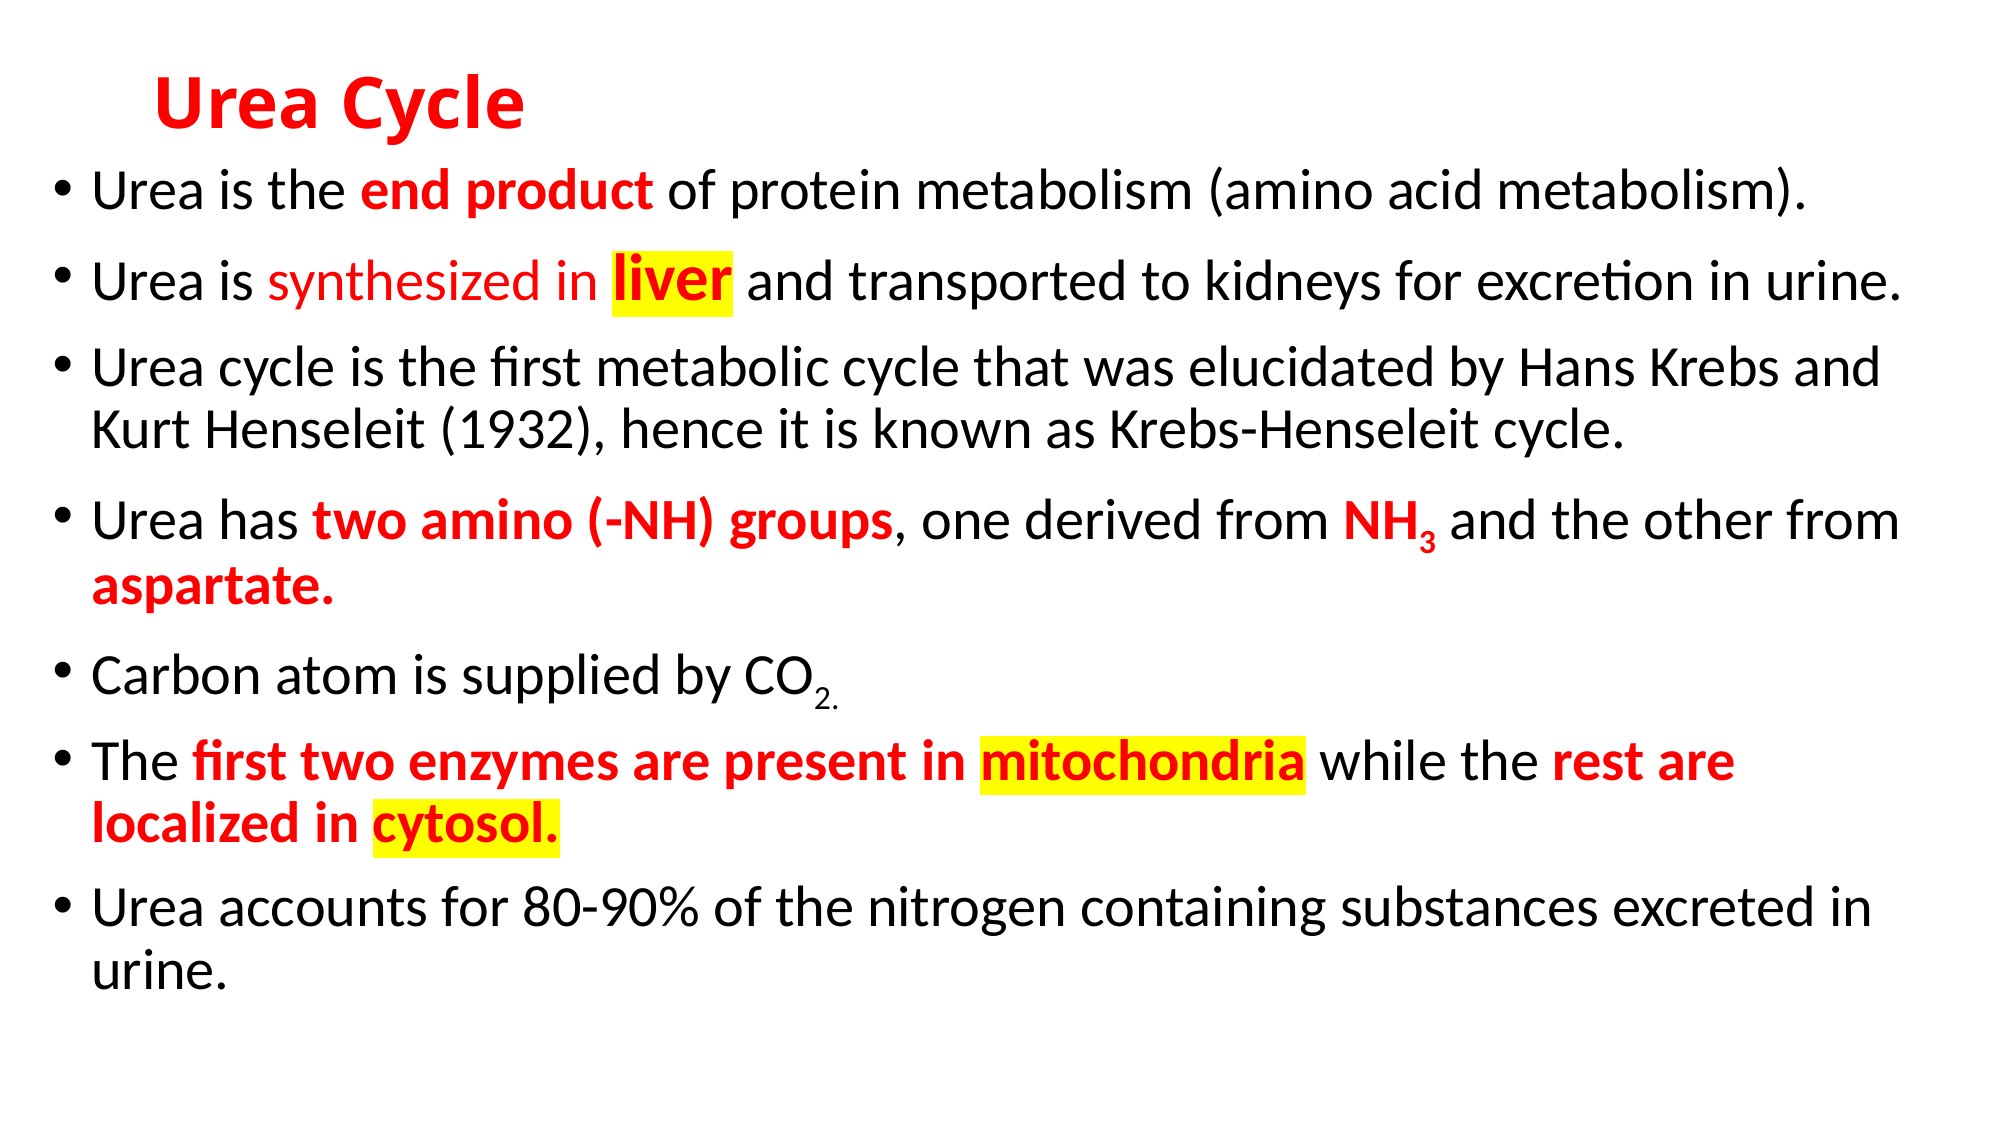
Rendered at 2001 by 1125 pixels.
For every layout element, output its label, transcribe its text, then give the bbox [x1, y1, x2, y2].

list Urea is the end product of protein metabolism (amino acid metabolism). Urea is synthesized in liver and transported to kidneys for excretion in urine. Urea cycle is the first metabolic cycle that was elucidated by Hans Krebs and Kurt Henseleit (1932), hence it is known as Krebs-Henseleit cycle. Urea has two amino (-NH) groups, one derived from NH3 and the other from aspartate. Carbon atom is supplied by CO2. The first two enzymes are present in mitochondria while the rest are localized in cytosol. Urea accounts for 80-90% of the nitrogen containing substances excreted in urine. [37, 151, 1922, 1014]
title Urea Cycle [137, 59, 1863, 151]
